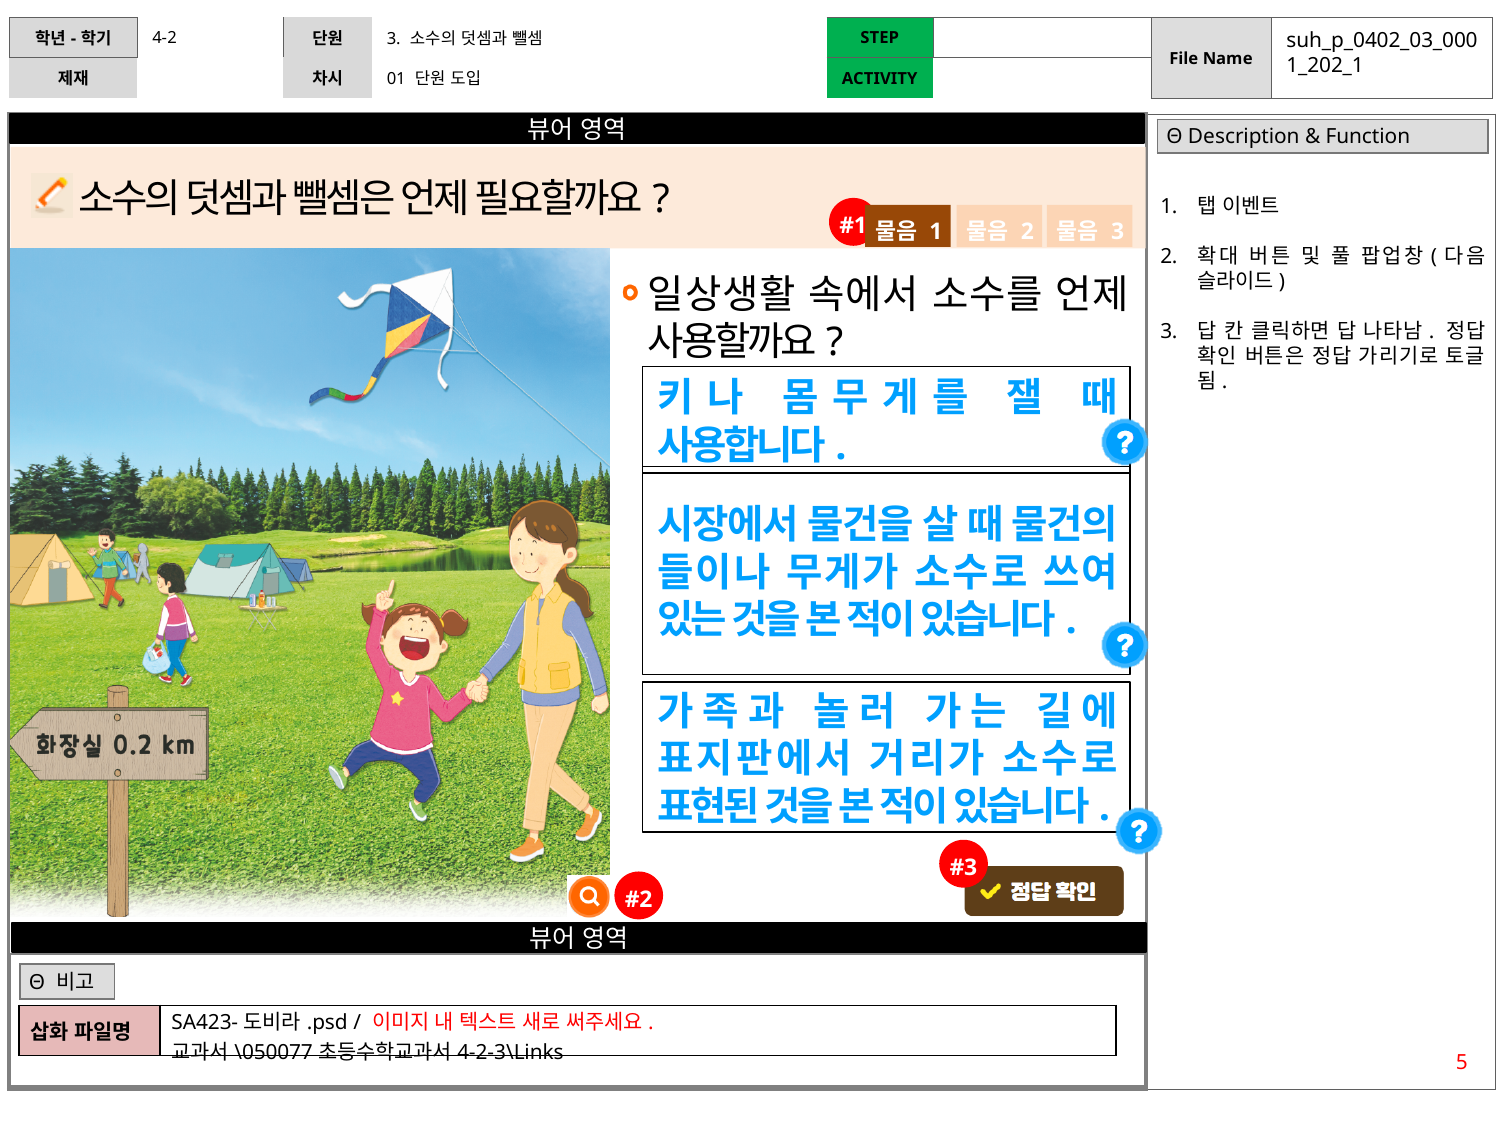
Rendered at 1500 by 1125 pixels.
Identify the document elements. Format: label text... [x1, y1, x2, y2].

text_box 시장에서 물건을 살 때 물건의 들이나 무게가 소수로 쓰여 있는 것을 본 적이 있습니다. [642, 466, 1131, 675]
picture [31, 173, 73, 218]
picture [10, 248, 610, 918]
picture [1108, 801, 1169, 861]
text_box 소수의 덧셈과 뺄셈은 언제 필요할까요? [63, 165, 1139, 228]
table_header Θ Description & Function [1158, 120, 1487, 152]
picture [1095, 616, 1155, 675]
picture [619, 281, 640, 303]
text_box #1 [826, 195, 855, 248]
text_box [857, 195, 1142, 248]
text_box 탭 이벤트 확대 버튼 및 풀 팝업창(다음 슬라이드) 답 칸 클릭하면 답 나타남. 정답 확인 버튼은 정답 가리기로 토글 됨. [1145, 160, 1500, 426]
picture [1095, 412, 1155, 472]
table_header 삽화 파일명 [20, 1006, 159, 1055]
text_box #2 [614, 869, 666, 922]
picture [963, 863, 1126, 918]
text_box 키나 몸무게를 잴 때 사용합니다. [642, 366, 1131, 466]
text_box #3 [937, 837, 990, 890]
text_box [9, 145, 1148, 251]
table_header SA423-도비라.psd / 이미지 내 텍스트 새로 써주세요. 교과서\050077초등수학교과서4-2-3\Links [161, 1006, 1115, 1055]
text_box suh_p_0402_03_0001_202_1 [1271, 18, 1500, 84]
text_box 가족과 놀러 가는 길에 표지판에서 거리가 소수로 표현된 것을 본 적이 있습니다. [642, 682, 1131, 832]
text_box 일상생활 속에서 소수를 언제 사용할까요? [633, 261, 1142, 371]
